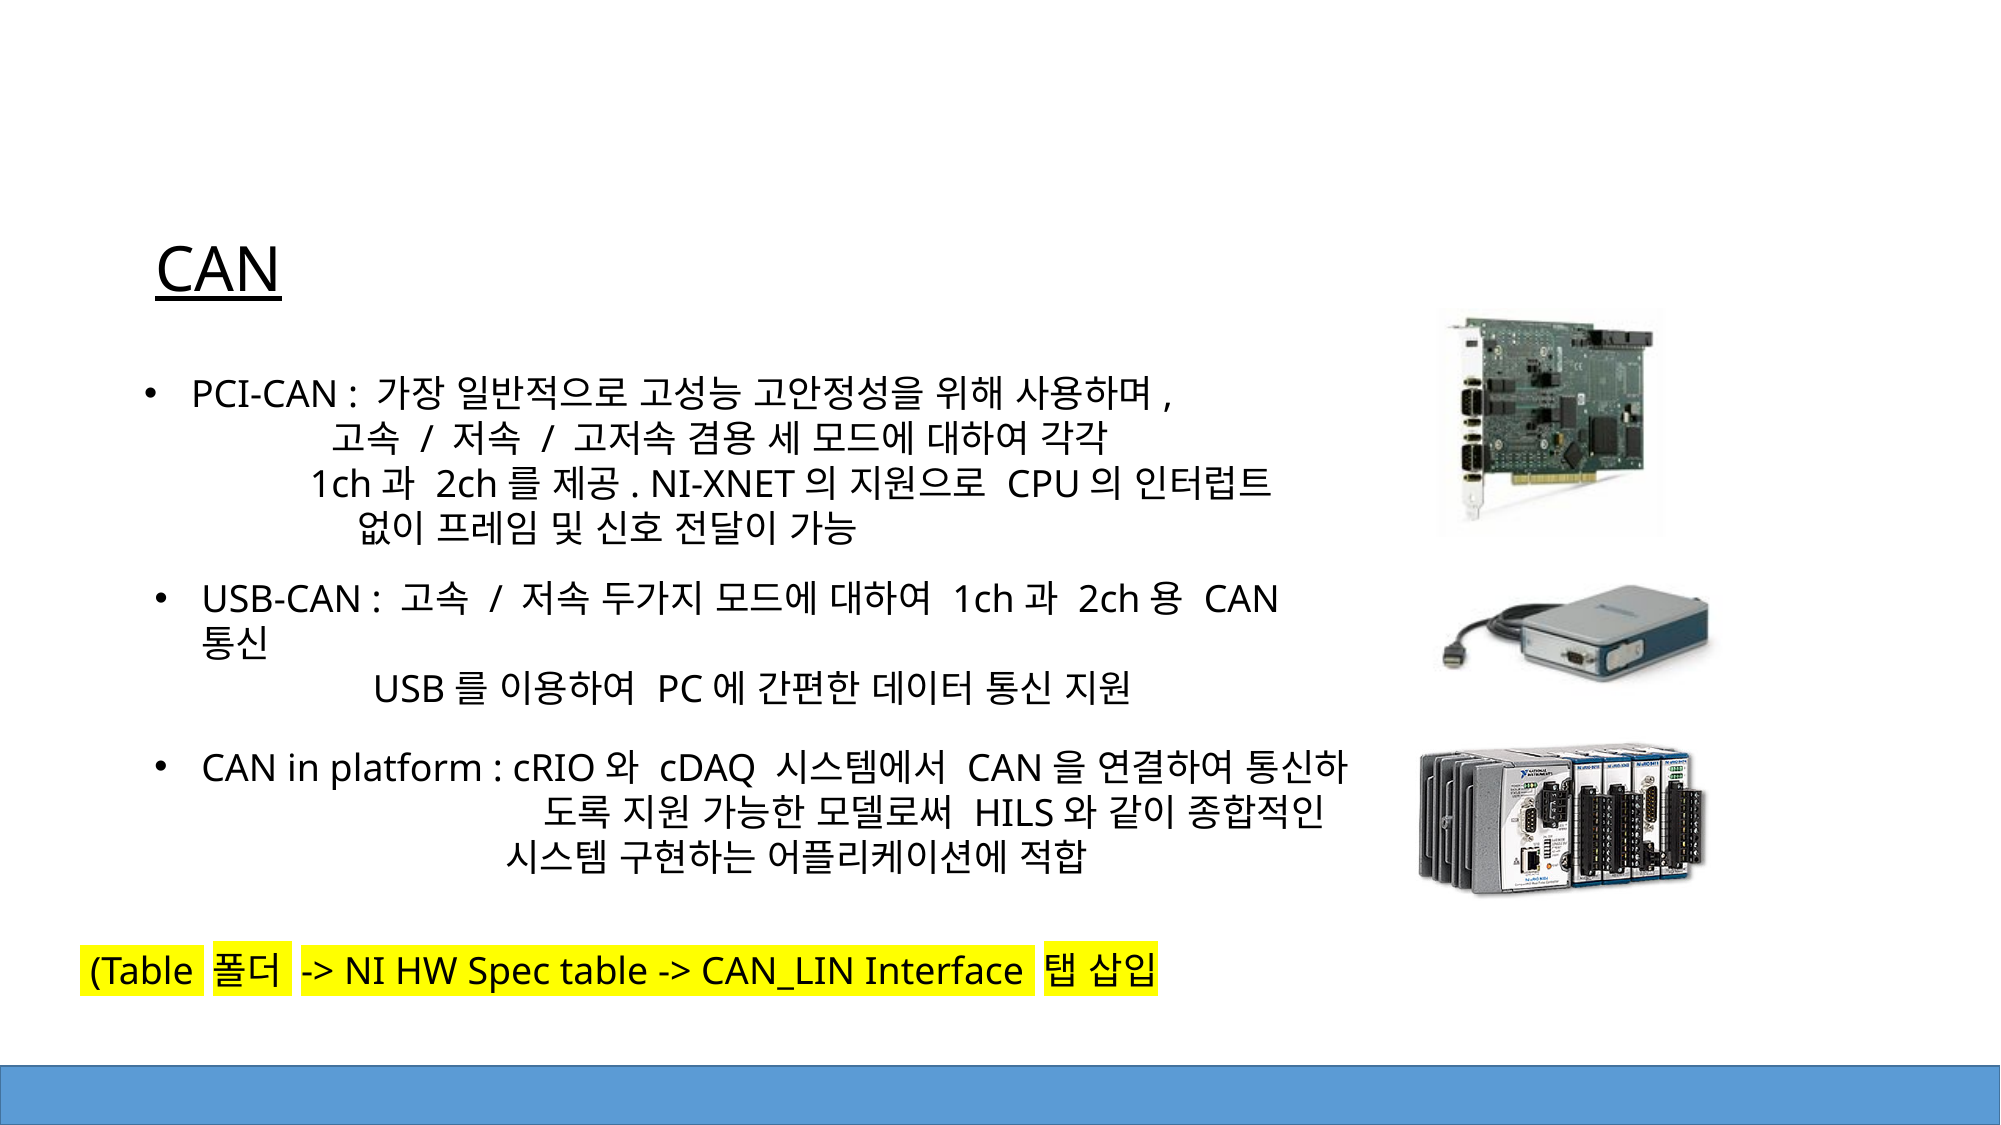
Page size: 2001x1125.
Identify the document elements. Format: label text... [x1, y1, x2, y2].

text_box [0, 1065, 2000, 1125]
text_box PCI-CAN : 가장 일반적으로 고성능 고안정성을 위해 사용하며, 고속 / 저속 / 고저속 겸용 세 모드에 대하여 각각 1ch과 2ch를 제공. NI-XNET의 지원으로 CPU의 인터럽트 없이 프레임 및 신호 전달이 가능 [129, 362, 1344, 558]
text_box USB-CAN : 고속 / 저속 두가지 모드에 대하여 1ch과 2ch용 CAN통신 USB를 이용하여 PC에 간편한 데이터 통신 지원 [139, 567, 1371, 718]
picture [1395, 308, 1735, 936]
title CAN [139, 225, 641, 317]
text_box (Table 폴더 -> NI HW Spec table -> CAN_LIN Interface 탭 삽입 [65, 939, 1896, 1000]
text_box CAN in platform : cRIO와 cDAQ 시스템에서 CAN을 연결하여 통신하 도록 지원 가능한 모델로써 HILS와 같이 종합적인 시스템 구현하는 어플리케이션에 적합 [139, 736, 1395, 886]
